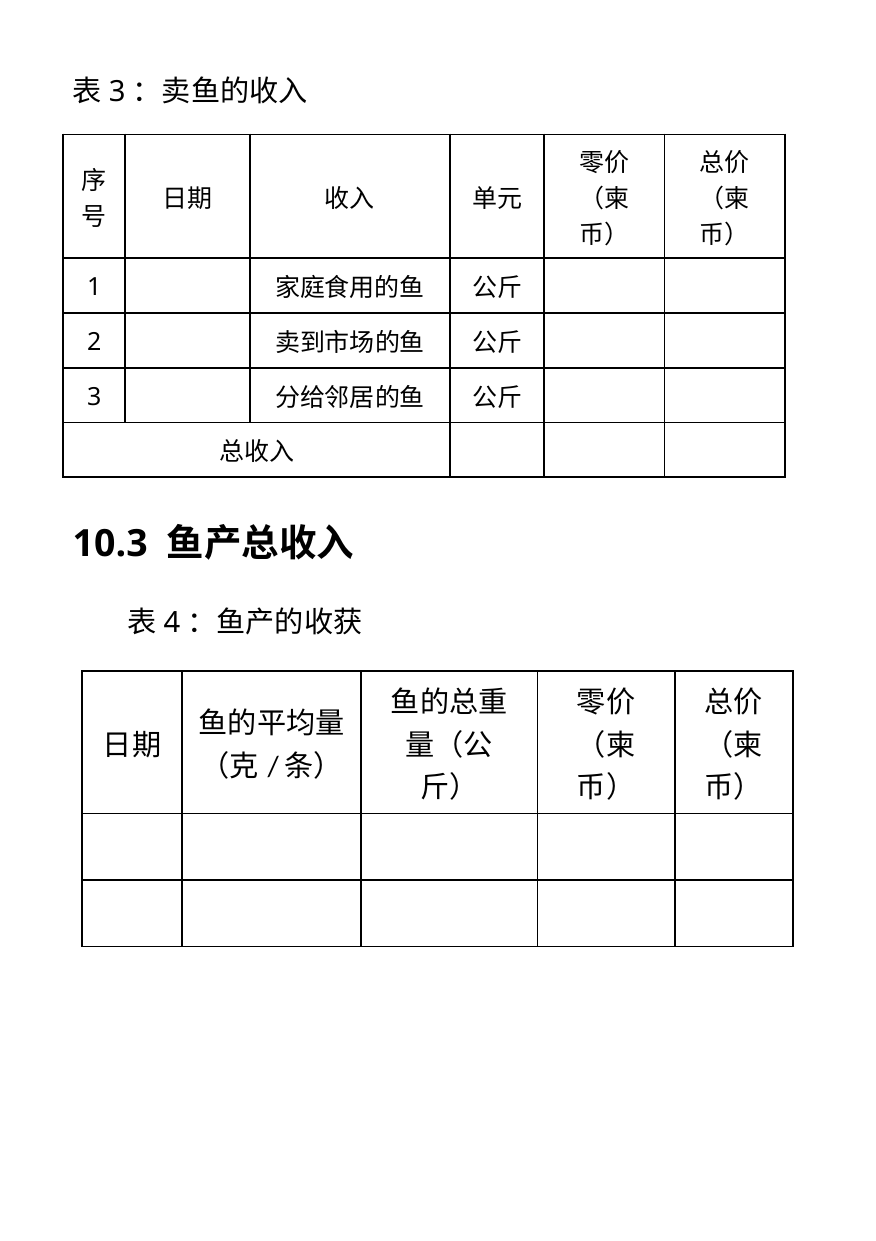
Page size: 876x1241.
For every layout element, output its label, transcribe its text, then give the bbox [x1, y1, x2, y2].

table_cell 公斤 [451, 259, 543, 312]
table_header 序号 [64, 135, 124, 257]
table_cell [183, 881, 360, 946]
table_header 日期 [126, 135, 249, 257]
table_cell [126, 369, 249, 422]
table_header 总价（柬币） [676, 672, 792, 813]
table_header 单元 [451, 135, 543, 257]
table_cell [665, 423, 784, 476]
table_header 日期 [83, 672, 181, 813]
table_header 鱼的平均量 （克/条） [183, 672, 360, 813]
table_cell [362, 881, 537, 946]
table_cell [545, 259, 664, 312]
table_cell 公斤 [451, 369, 543, 422]
table_header 总价（柬币） [665, 135, 784, 257]
table_cell [676, 881, 792, 946]
text_box 表3：卖鱼的收入 [56, 69, 477, 110]
table_cell [83, 814, 181, 879]
table_cell 总收入 [64, 423, 449, 476]
table_cell [538, 814, 674, 879]
table_cell 家庭食用的鱼 [251, 259, 449, 312]
table_cell [126, 314, 249, 367]
table_cell [362, 814, 537, 879]
table_header 零价（柬币） [538, 672, 674, 813]
table_header 收入 [251, 135, 449, 257]
table_header 零价（柬币） [545, 135, 664, 257]
table_cell 公斤 [451, 314, 543, 367]
table_cell [676, 814, 792, 879]
table_cell [665, 314, 784, 367]
table_cell [545, 369, 664, 422]
table_cell [545, 423, 664, 476]
table_cell 1 [64, 259, 124, 312]
table_cell 3 [64, 369, 124, 422]
table_cell [451, 423, 543, 476]
table_header 鱼的总重量（公斤） [362, 672, 537, 813]
table_cell [83, 881, 181, 946]
text_box 10.3 鱼产总收入 [56, 514, 427, 568]
table_cell [183, 814, 360, 879]
table_cell [665, 369, 784, 422]
table_cell [538, 881, 674, 946]
table_cell 分给邻居的鱼 [251, 369, 449, 422]
table_cell [126, 259, 249, 312]
text_box 表4：鱼产的收获 [110, 599, 532, 641]
table_cell [545, 314, 664, 367]
table_cell 2 [64, 314, 124, 367]
table_cell 卖到市场的鱼 [251, 314, 449, 367]
table_cell [665, 259, 784, 312]
